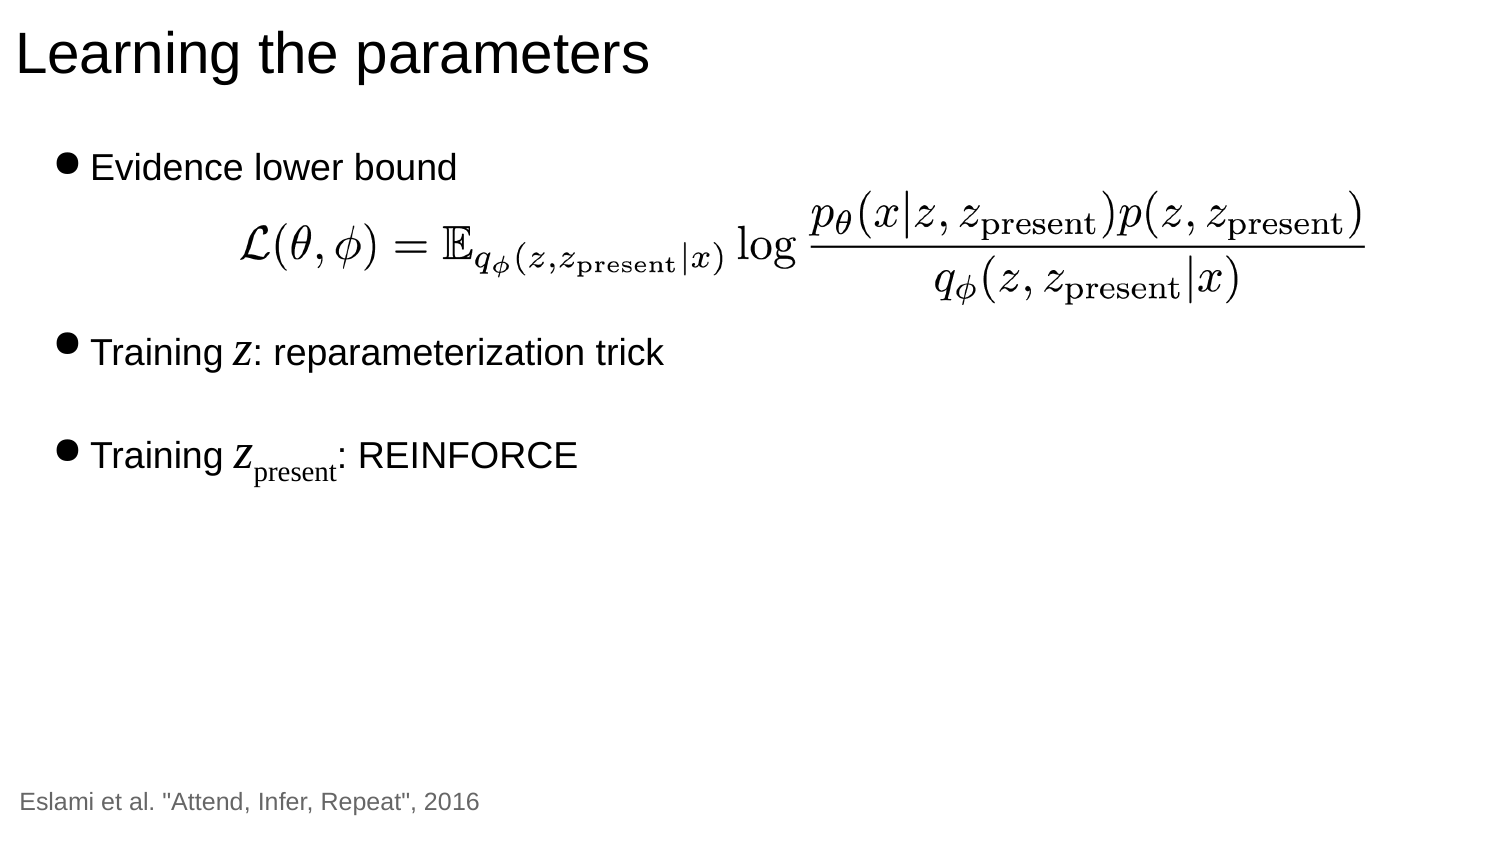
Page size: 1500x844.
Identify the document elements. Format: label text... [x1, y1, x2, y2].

picture [239, 190, 1365, 305]
title Learning the parameters [0, 0, 1398, 94]
list Evidence lower bound Training z: reparameterization trick Training zpresent: REINFORCE [0, 121, 1449, 765]
text_box Eslami et al. "Attend, Infer, Repeat", 2016 [4, 770, 1403, 827]
